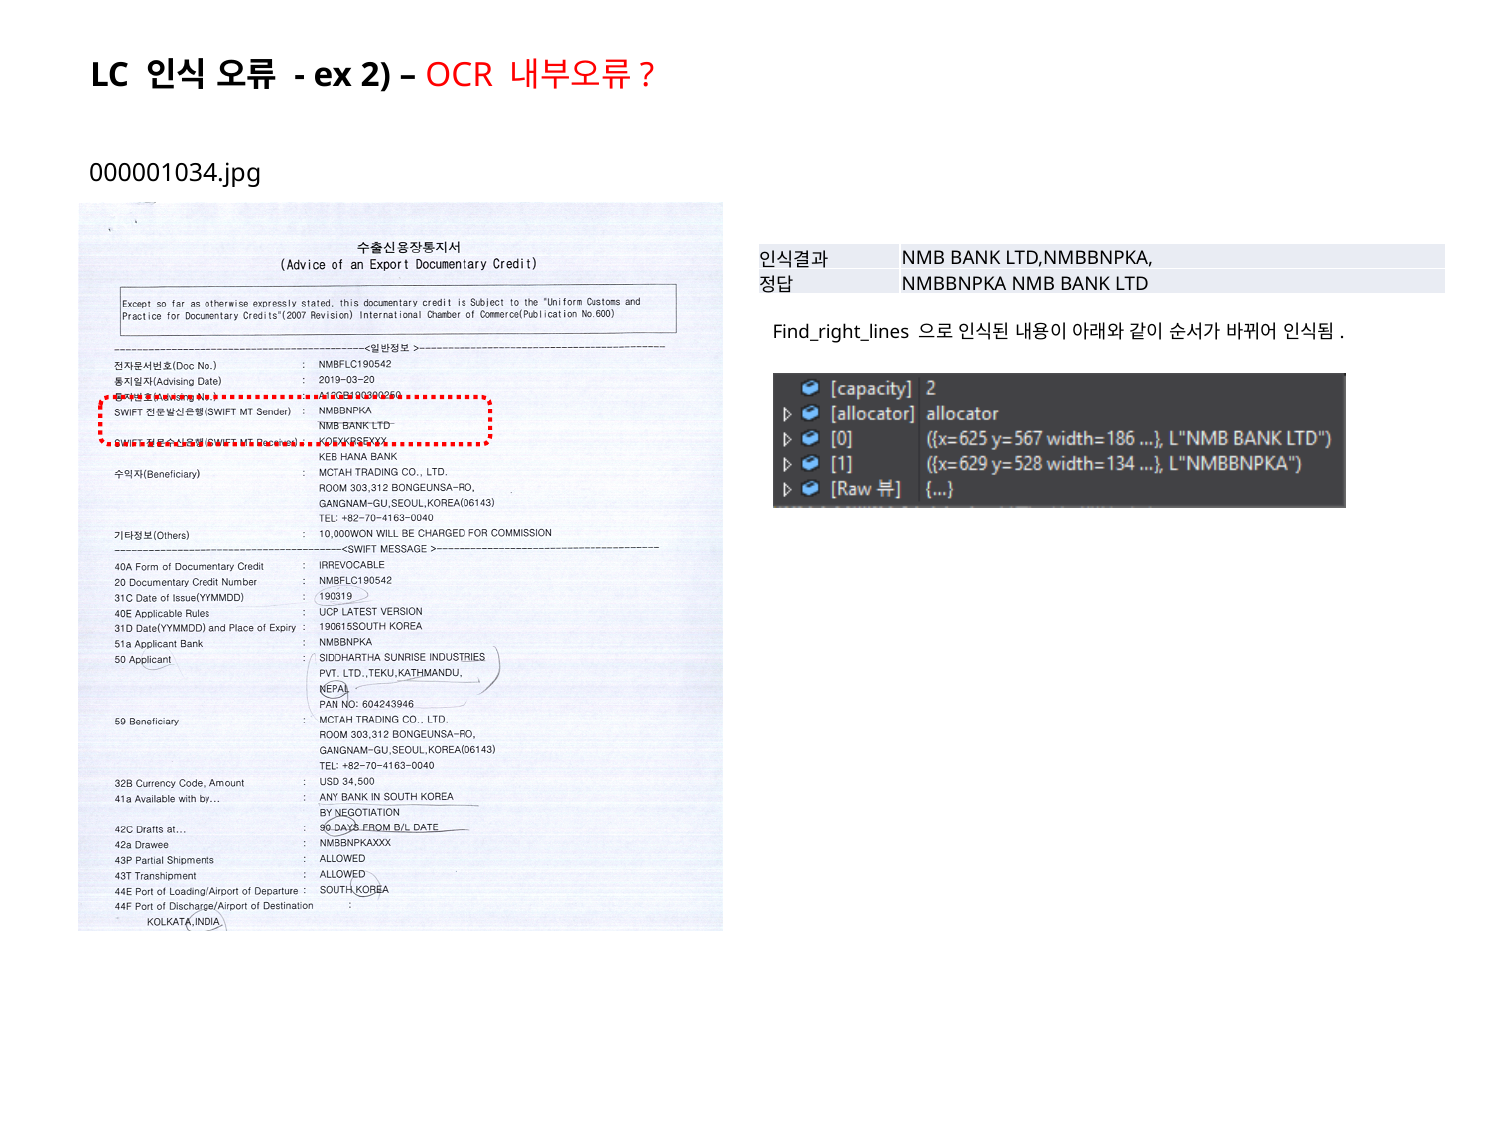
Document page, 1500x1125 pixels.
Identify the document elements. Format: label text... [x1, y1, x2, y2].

table_cell NMBBNPKA NMB BANK LTD [901, 269, 1445, 293]
picture [773, 373, 1346, 509]
text_box 000001034.jpg [74, 148, 277, 194]
table_header NMB BANK LTD,NMBBNPKA, [901, 244, 1445, 268]
text_box Find_right_lines 으로 인식된 내용이 아래와 같이 순서가 바뀌어 인식됨. [757, 311, 1459, 350]
title LC 인식 오류 - ex 2) – OCR 내부오류? [75, 45, 1425, 102]
table_cell 정답 [759, 269, 899, 293]
table_header 인식결과 [759, 244, 899, 268]
picture [78, 202, 723, 931]
